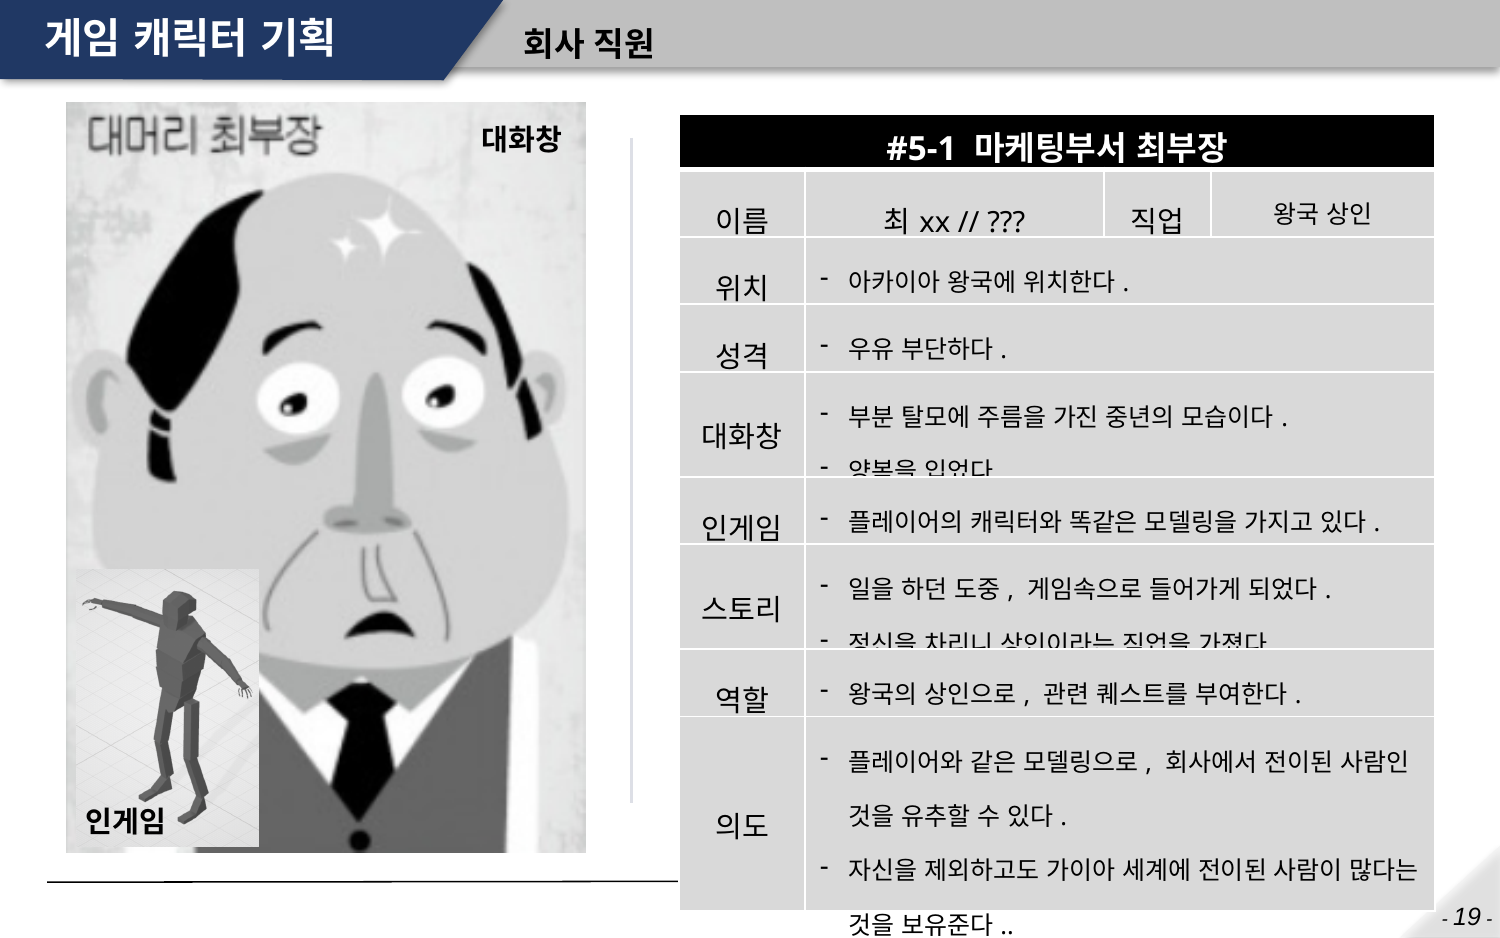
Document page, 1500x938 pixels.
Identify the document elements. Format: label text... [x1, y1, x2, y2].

list 회사 직원 [508, 0, 1500, 68]
table_cell 부분 탈모에 주름을 가진 중년의 모습이다. 양복을 입었다. [806, 373, 1434, 476]
table_cell 직업 [1105, 172, 1210, 236]
table_cell 플레이어와 같은 모델링으로, 회사에서 전이된 사람인 것을 유추할 수 있다. 자신을 제외하고도 가이아 세계에 전이된 사람이 많다는 것을 보유준다.. [806, 717, 1434, 910]
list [66, 102, 586, 853]
table_header #5-1 마케팅부서 최부장 [680, 115, 1434, 167]
table_cell 위치 [680, 238, 804, 303]
table_cell 우유 부단하다. [806, 305, 1434, 371]
table_cell 왕국 상인 [1212, 172, 1434, 236]
title 게임 캐릭터 기획 [29, 0, 479, 81]
text_box 대화창 [586, 114, 598, 164]
table_cell 역할 [680, 650, 804, 716]
table_cell 왕국의 상인으로, 관련 퀘스트를 부여한다. [806, 650, 1434, 716]
table_cell 플레이어의 캐릭터와 똑같은 모델링을 가지고 있다. [806, 478, 1434, 543]
picture [76, 569, 259, 847]
table_cell 인게임 [680, 478, 804, 543]
table_cell 최xx // ??? [806, 172, 1103, 236]
table_cell 일을 하던 도중, 게임속으로 들어가게 되었다. 정신을 차리니 상인이라는 직업을 가졌다. [806, 545, 1434, 648]
table_cell 성격 [680, 305, 804, 371]
table_cell 대화창 [680, 373, 804, 476]
table_cell 이름 [680, 172, 804, 236]
table_cell 의도 [680, 717, 804, 910]
table_cell 아카이아 왕국에 위치한다. [806, 238, 1434, 303]
table_cell 스토리 [680, 545, 804, 648]
